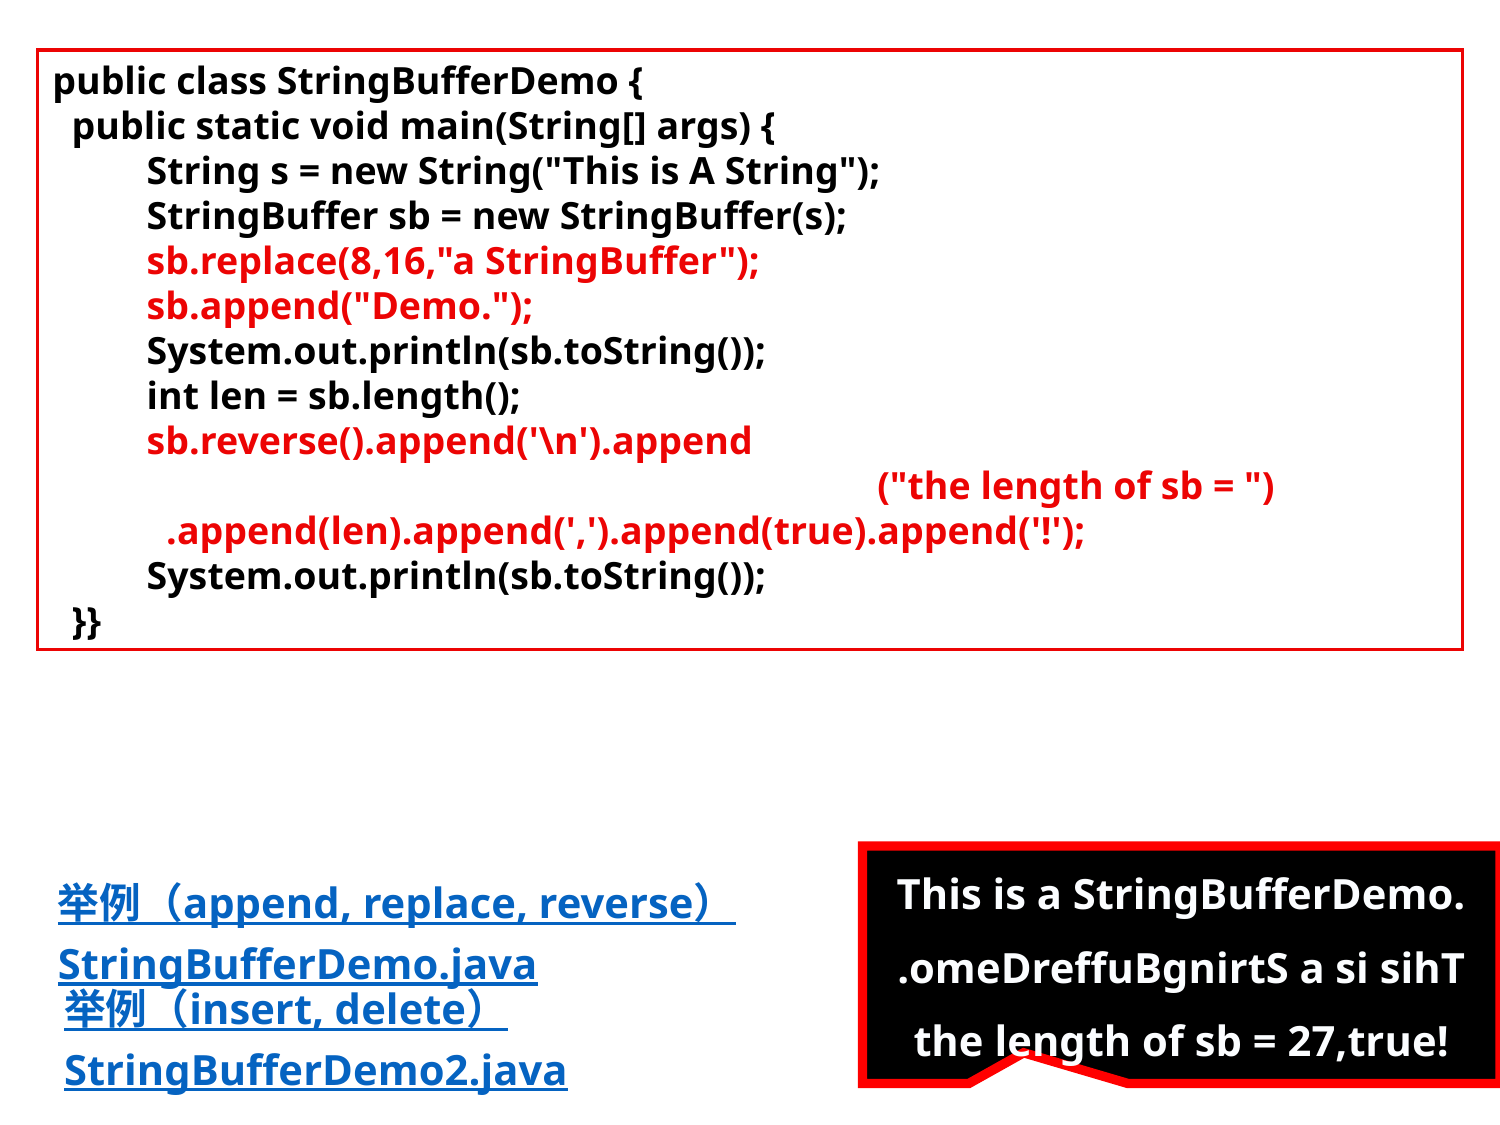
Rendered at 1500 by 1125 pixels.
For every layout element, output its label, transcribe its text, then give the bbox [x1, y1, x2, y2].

text_box 举例（insert, delete） StringBufferDemo2.java [49, 975, 583, 1108]
text_box 举例（append, replace, reverse） StringBufferDemo.java [43, 869, 751, 1002]
text_box This is a StringBufferDemo. .omeDreffuBgnirtS a si sihT the length of sb = 27,true! [862, 846, 1500, 1084]
text_box public class StringBufferDemo { public static void main(String[] args) { String s = new String("This is A String"); StringBuffer sb = new StringBuffer(s); sb.replace(8,16,"a StringBuffer"); sb.append("Demo."); System.out.println(sb.toString()); int len = sb.length(); sb.reverse().append('\n').append ("the length of sb = ") .append(len).append(',').append(true).append('!'); System.out.println(sb.toString()); }} [37, 49, 1463, 650]
